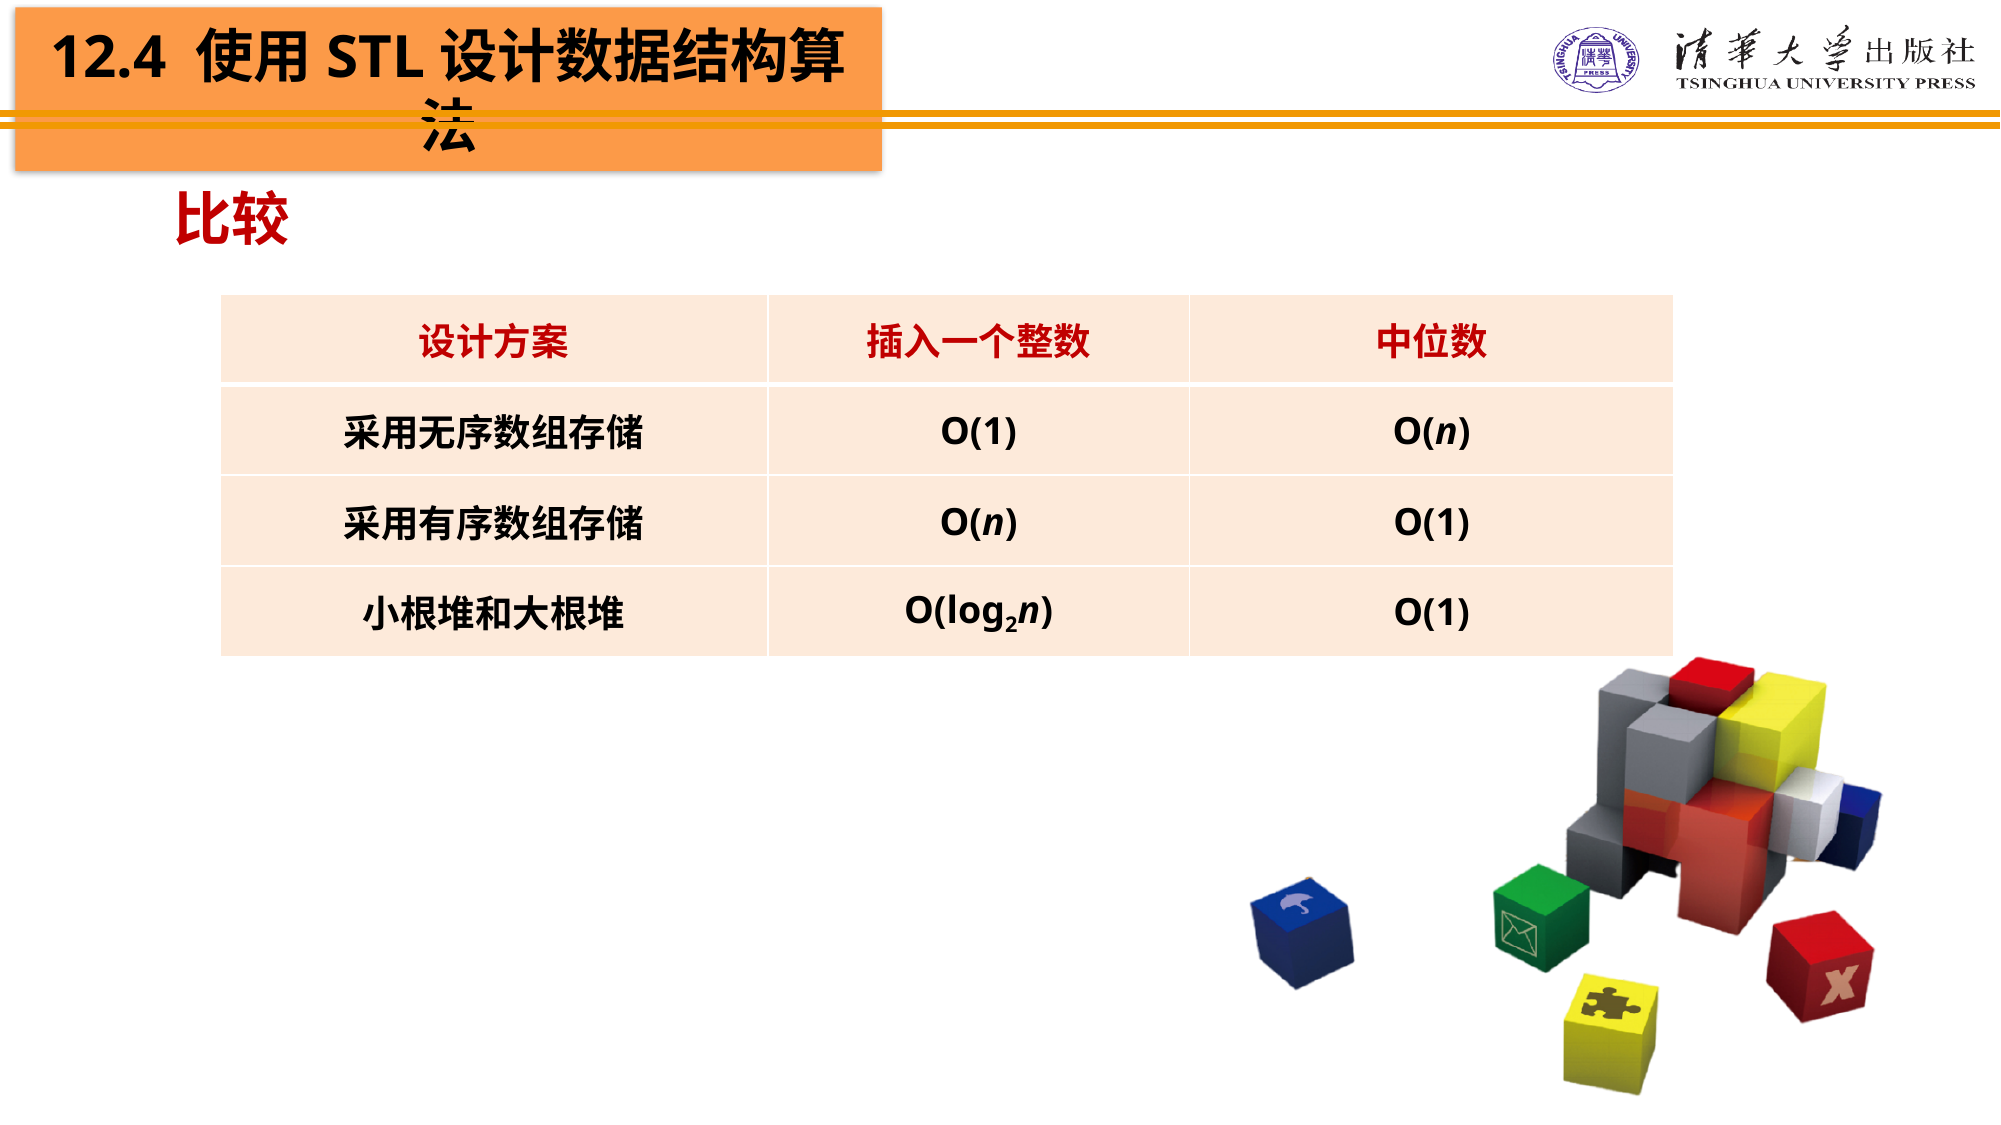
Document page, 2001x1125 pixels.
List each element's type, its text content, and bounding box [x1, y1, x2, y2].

table_header 插入一个整数 [769, 295, 1189, 382]
picture [1504, 0, 2001, 144]
text_box 比较 [149, 188, 314, 259]
table_header 设计方案 [221, 295, 767, 382]
table_cell 采用无序数组存储 [221, 387, 767, 474]
picture [1235, 621, 1944, 1099]
table_cell O(n) [1190, 387, 1673, 474]
table_cell 采用有序数组存储 [221, 476, 767, 565]
table_cell O(1) [1190, 476, 1673, 565]
table_cell O(1) [769, 387, 1189, 474]
table_cell O(1) [1190, 567, 1673, 656]
table_cell O(log2n) [769, 567, 1189, 656]
table_header 中位数 [1190, 295, 1673, 382]
table_cell 小根堆和大根堆 [221, 567, 767, 656]
table_cell O(n) [769, 476, 1189, 565]
